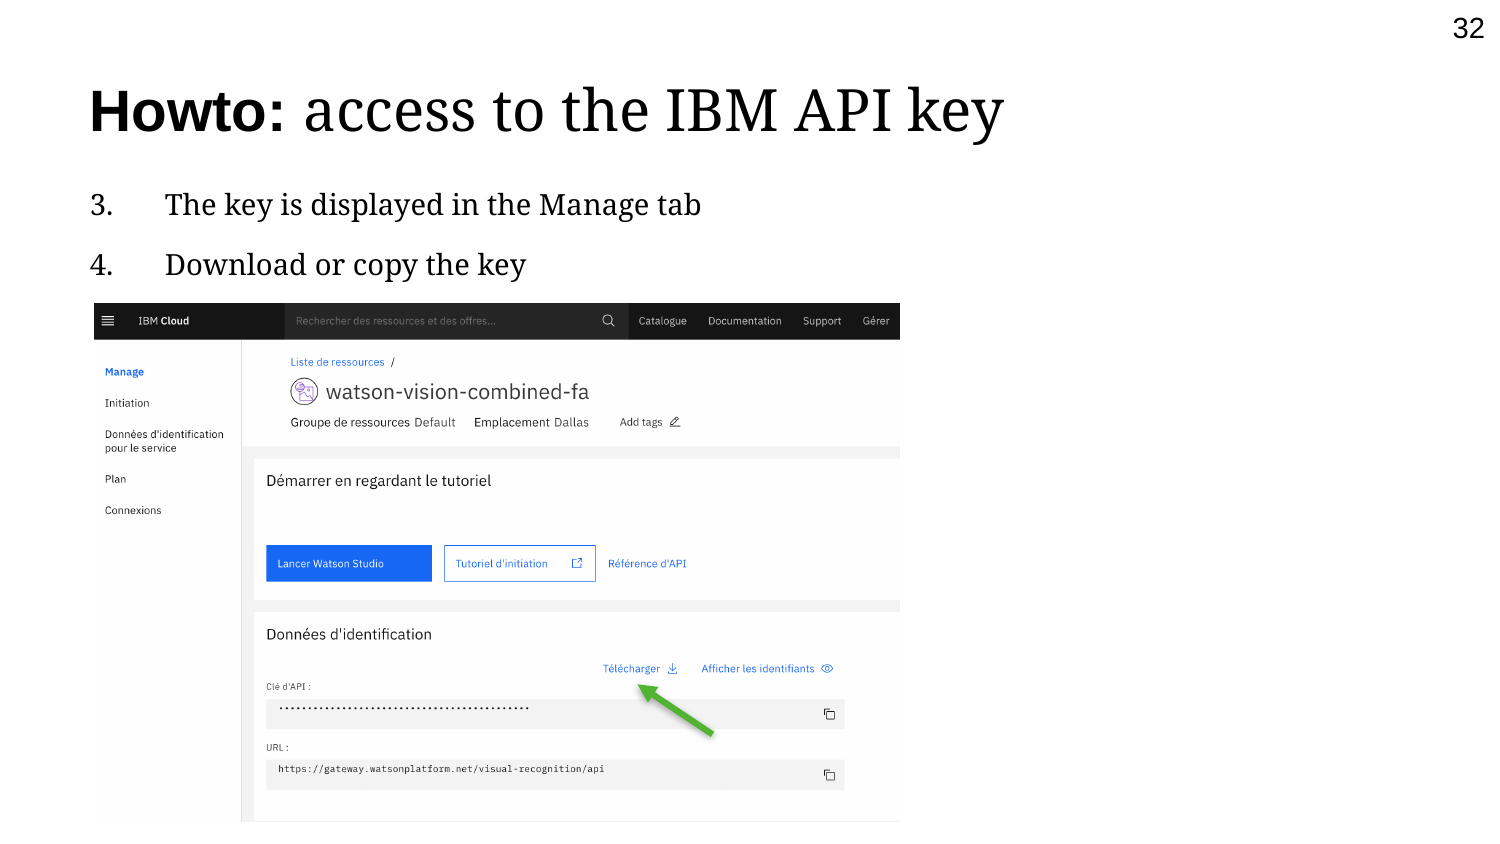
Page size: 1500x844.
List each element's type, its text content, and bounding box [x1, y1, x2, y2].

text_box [637, 684, 713, 735]
picture [94, 303, 901, 823]
title Howto: access to the IBM API key [75, 65, 1475, 188]
list The key is displayed in the Manage tab Download or copy the key [75, 159, 1388, 760]
slide_number 32 [1325, 2, 1500, 43]
